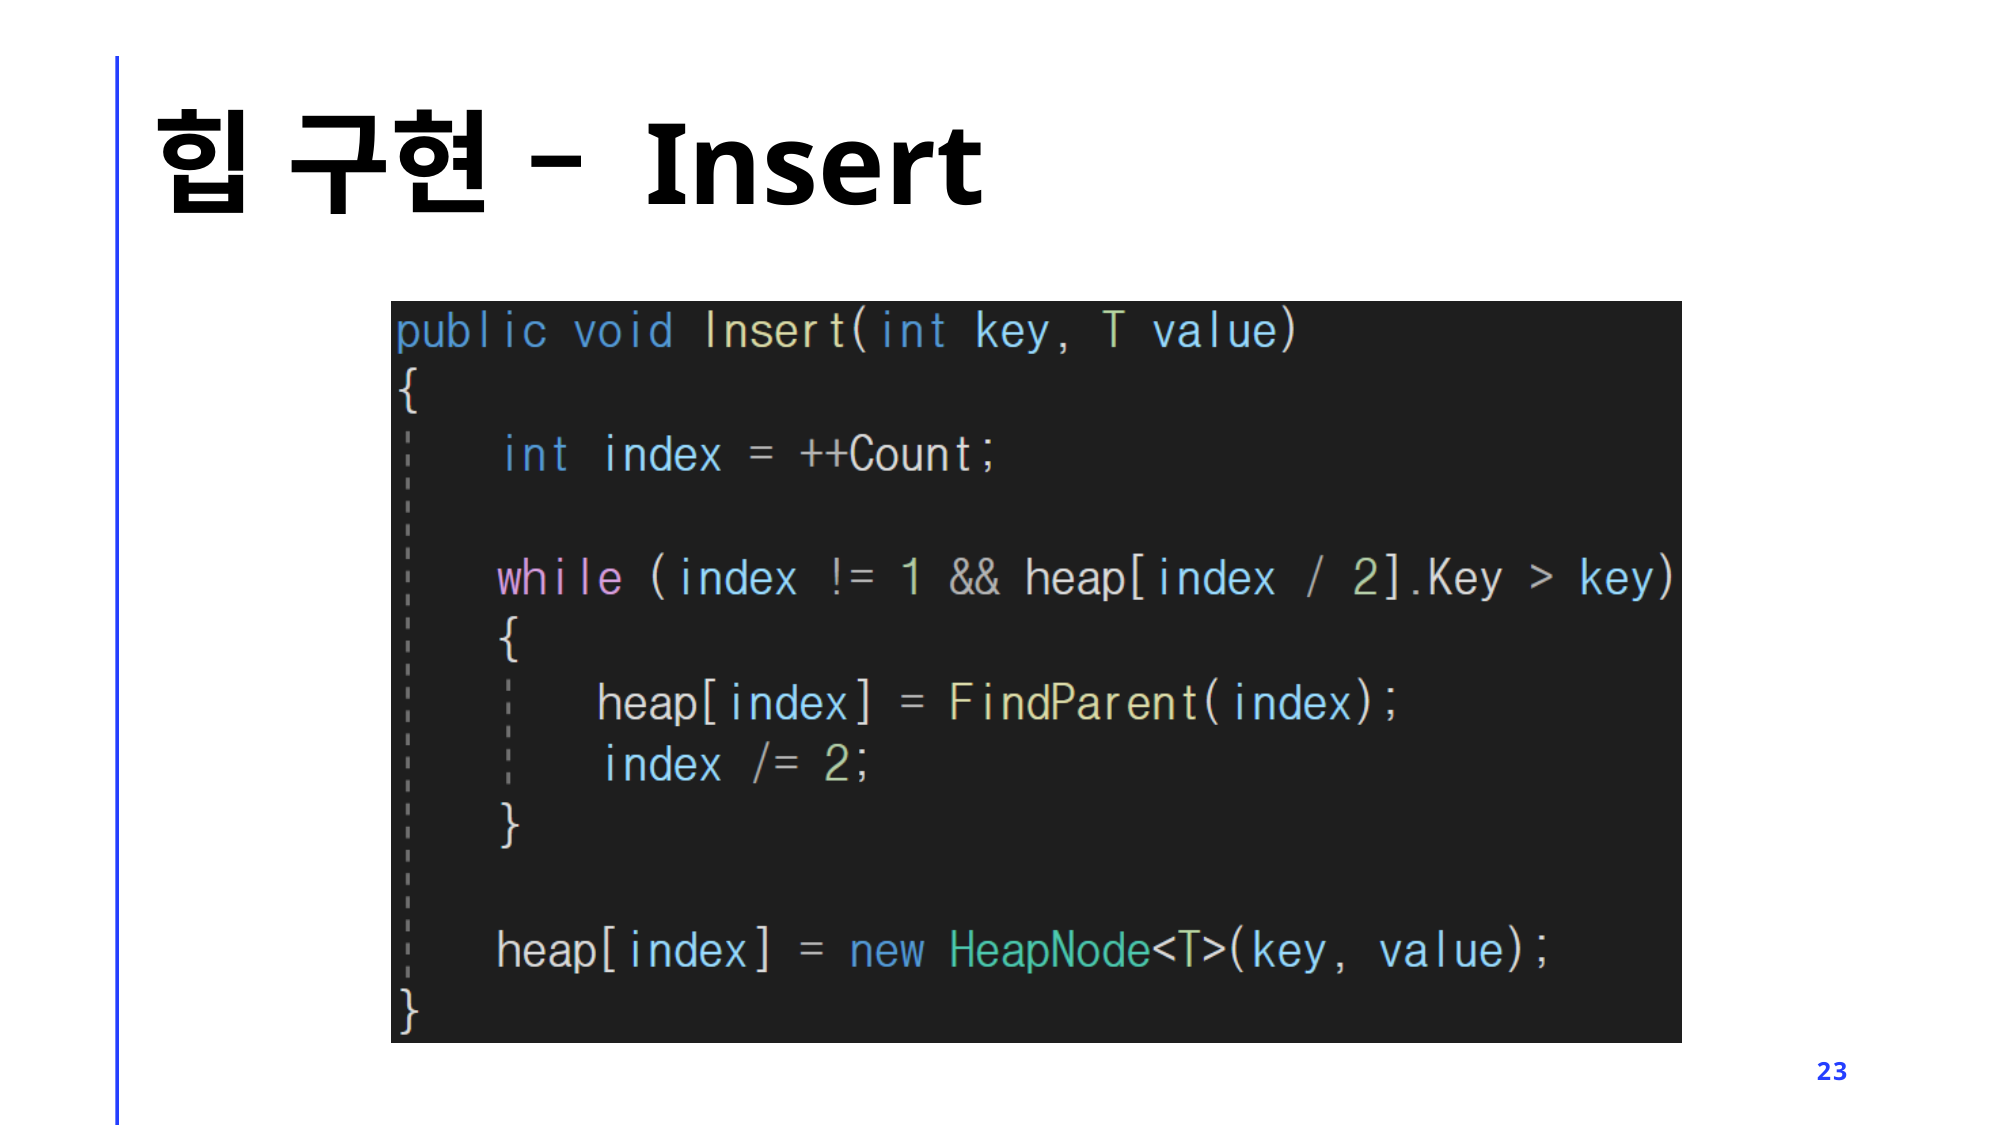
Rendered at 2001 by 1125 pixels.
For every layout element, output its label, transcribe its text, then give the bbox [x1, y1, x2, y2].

slide_number 23 [1412, 1042, 1863, 1103]
title 힙 구현 – Insert [137, 59, 1863, 278]
picture [391, 301, 1682, 1043]
